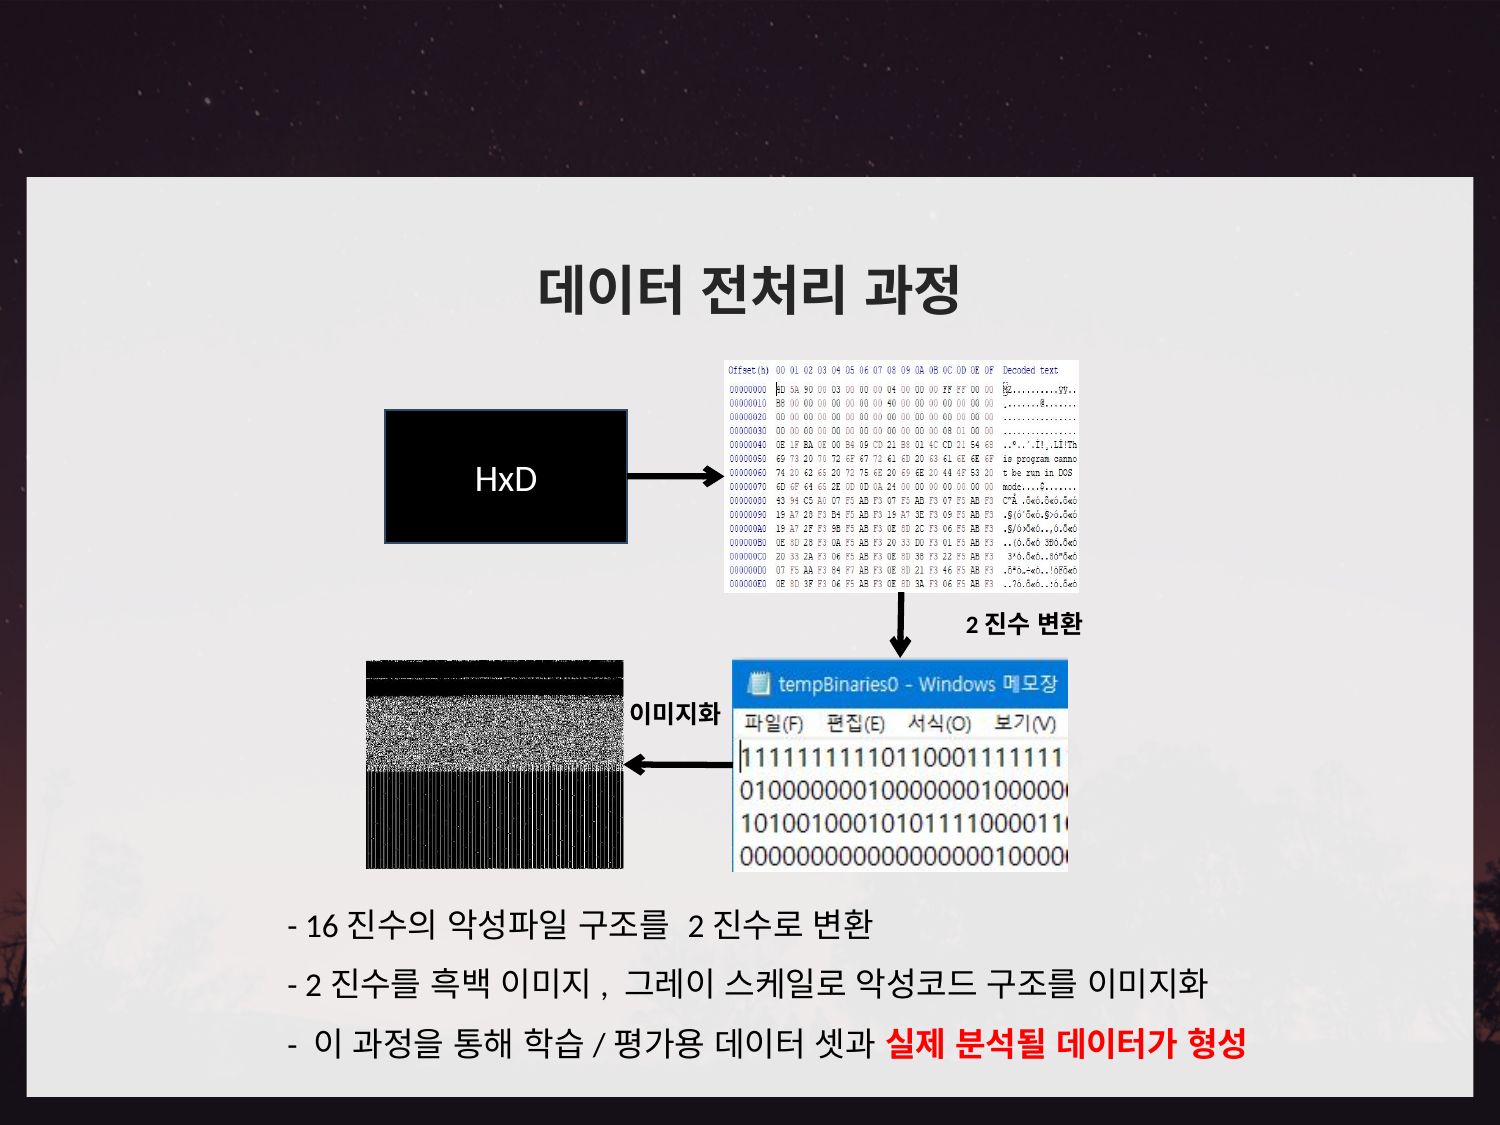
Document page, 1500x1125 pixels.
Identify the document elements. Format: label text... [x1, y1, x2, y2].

text_box 이미지화 [624, 690, 732, 736]
text_box HxD [384, 409, 628, 544]
picture [0, 0, 1500, 1125]
text_box 데이터 전처리 과정 [149, 212, 1351, 366]
text_box - 16진수의 악성파일 구조를 2진수로 변환 - 2진수를 흑백 이미지, 그레이 스케일로 악성코드 구조를 이미지화 - 이 과정을 통해 학습/평가용 데이터 셋과 실제 분석될 데이터가 형성 [272, 876, 1468, 1071]
text_box 2진수 변환 [951, 600, 1182, 646]
list 3. 세부 과정 [26, 52, 1459, 159]
